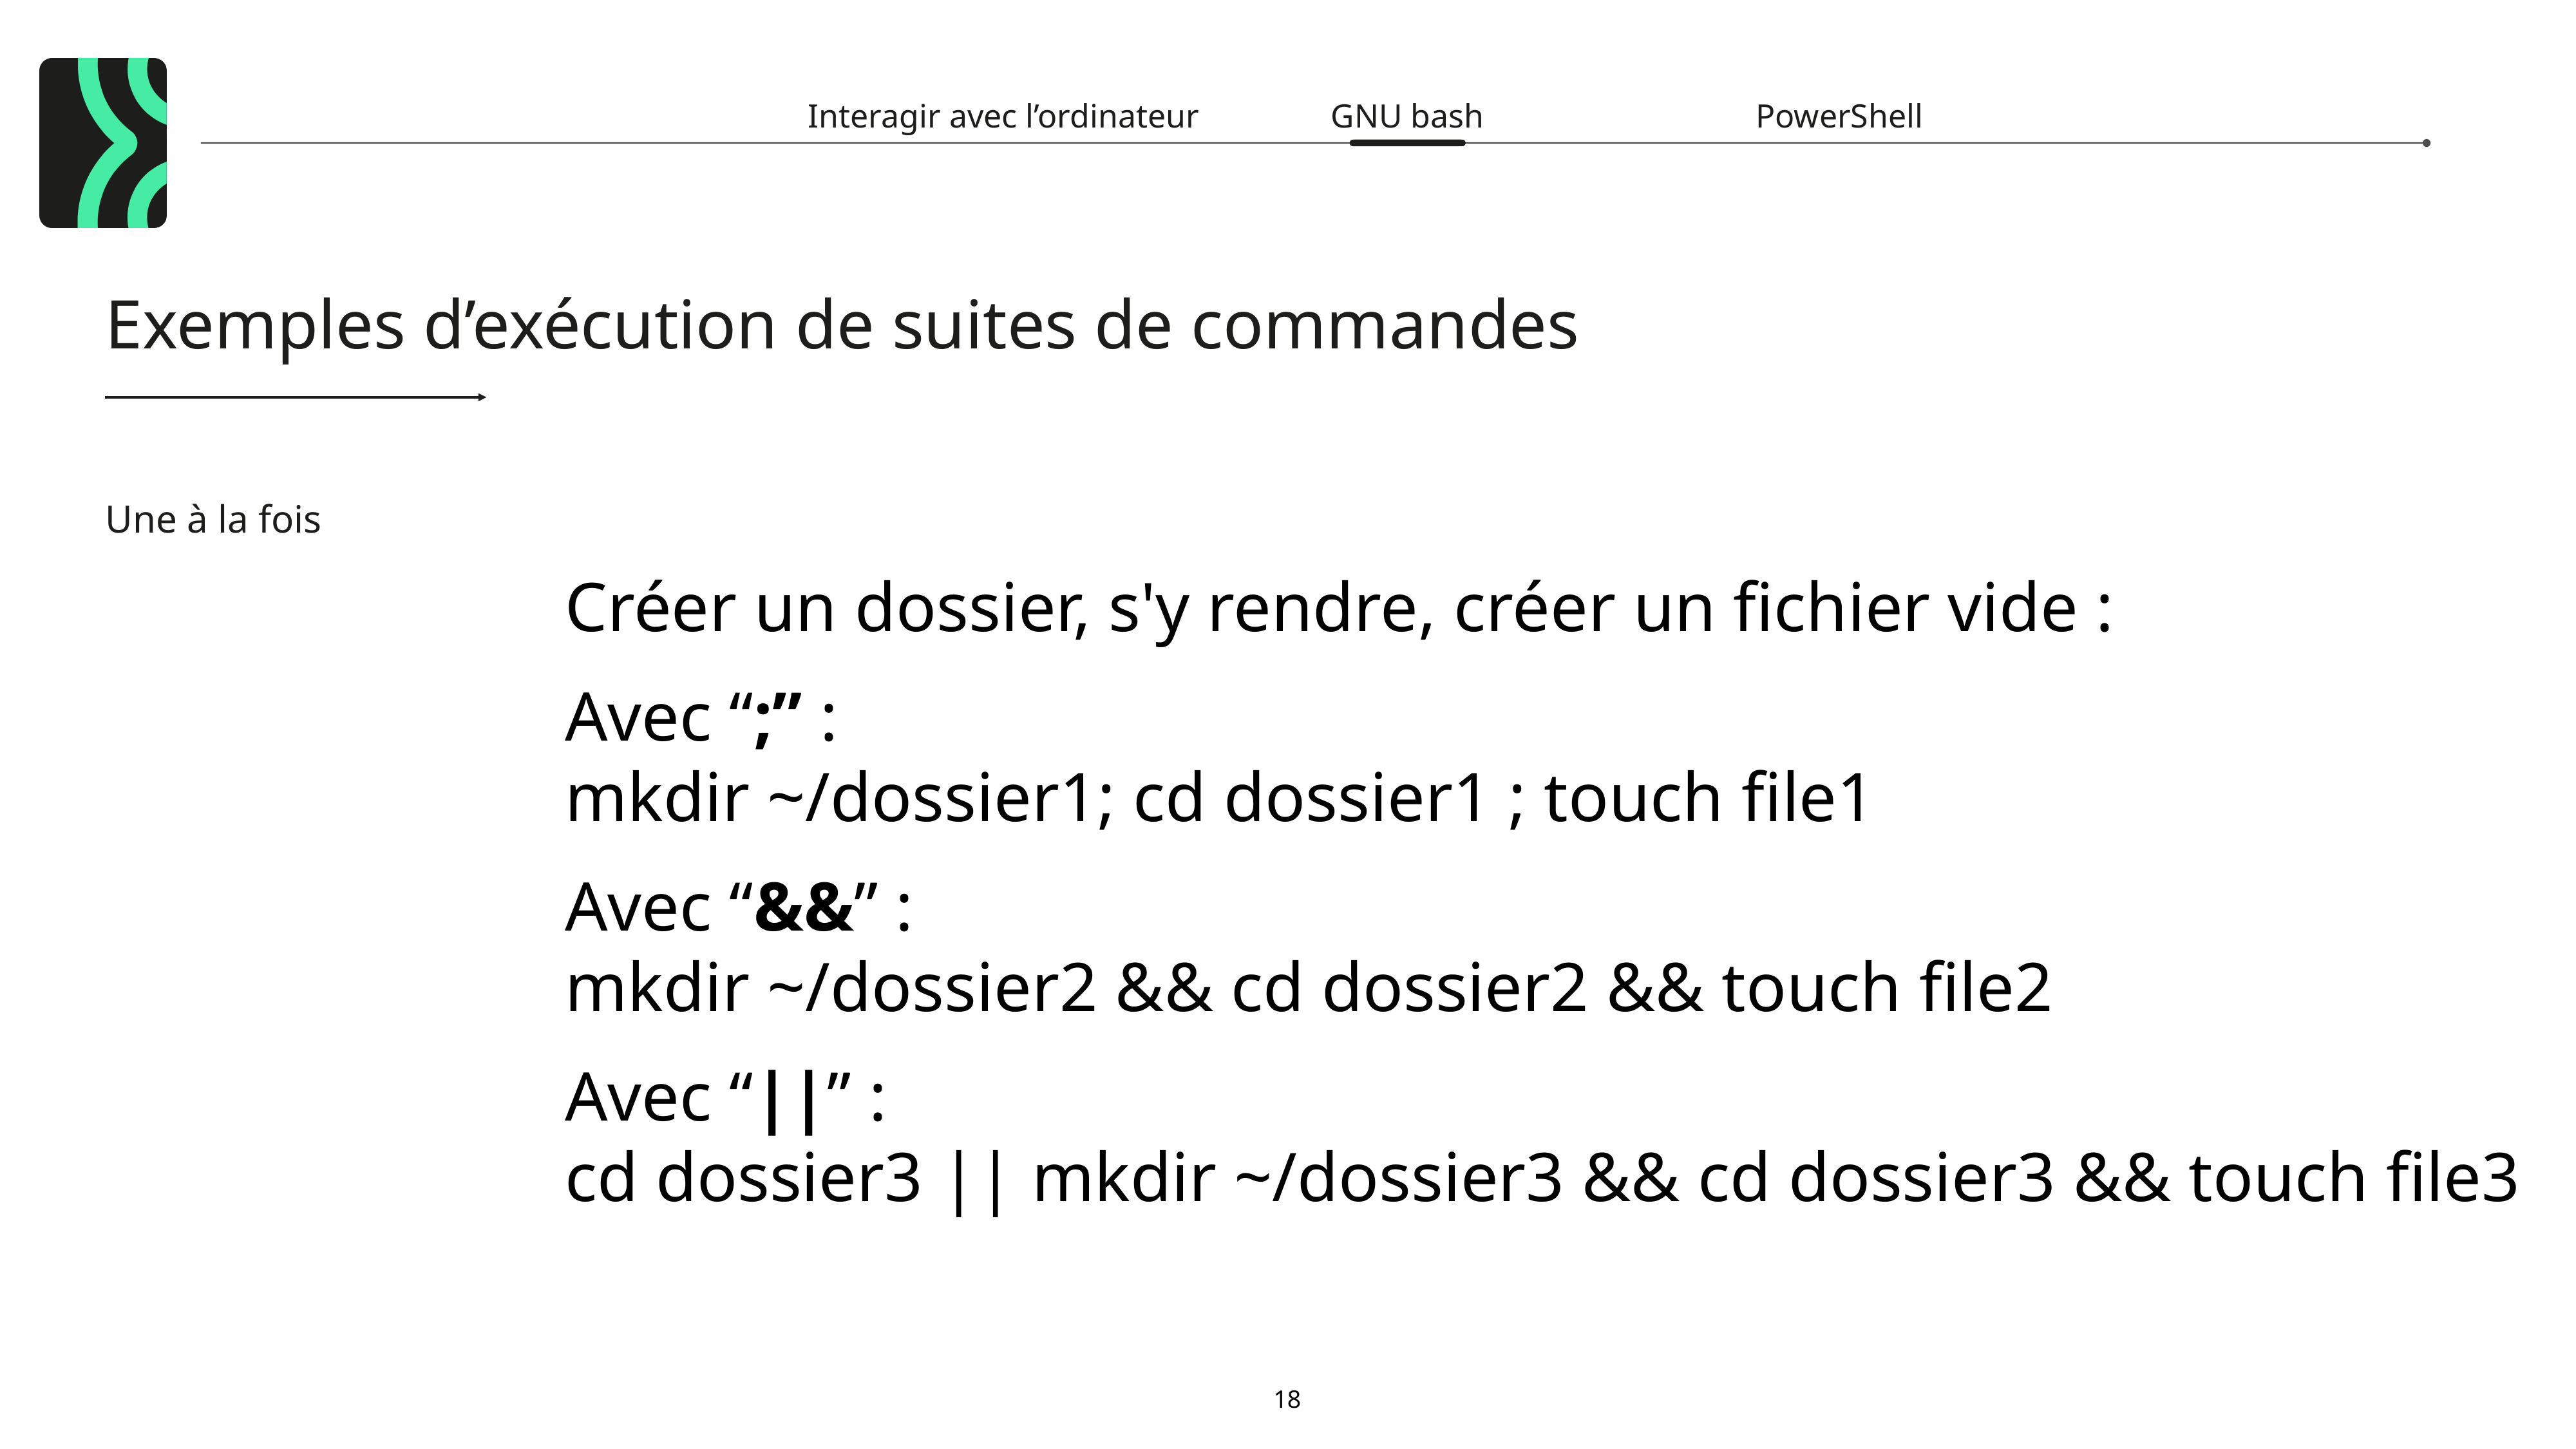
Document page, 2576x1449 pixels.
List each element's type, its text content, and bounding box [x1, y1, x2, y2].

text_box Une à la fois [100, 489, 471, 545]
text_box Interagir avec l’ordinateur [752, 90, 1255, 140]
text_box Exemples d’exécution de suites de commandes [100, 276, 2389, 368]
text_box GNU bash [1255, 90, 1611, 140]
text_box [1349, 139, 1466, 142]
slide_number ‹#› [1267, 571, 1307, 1423]
picture [39, 58, 167, 228]
text_box [1349, 144, 1466, 147]
text_box PowerShell [1636, 90, 2042, 140]
text_box Créer un dossier, s'y rendre, créer un fichier vide : Avec “;” : mkdir ~/dossier1; cd dossier1 ; touch file1 Avec “&&” : mkdir ~/dossier2 && cd dossier2 && touch file2 Avec “||” : cd dossier3 || mkdir ~/dossier3 && cd dossier3 && touch file3 [555, 439, 2552, 1341]
